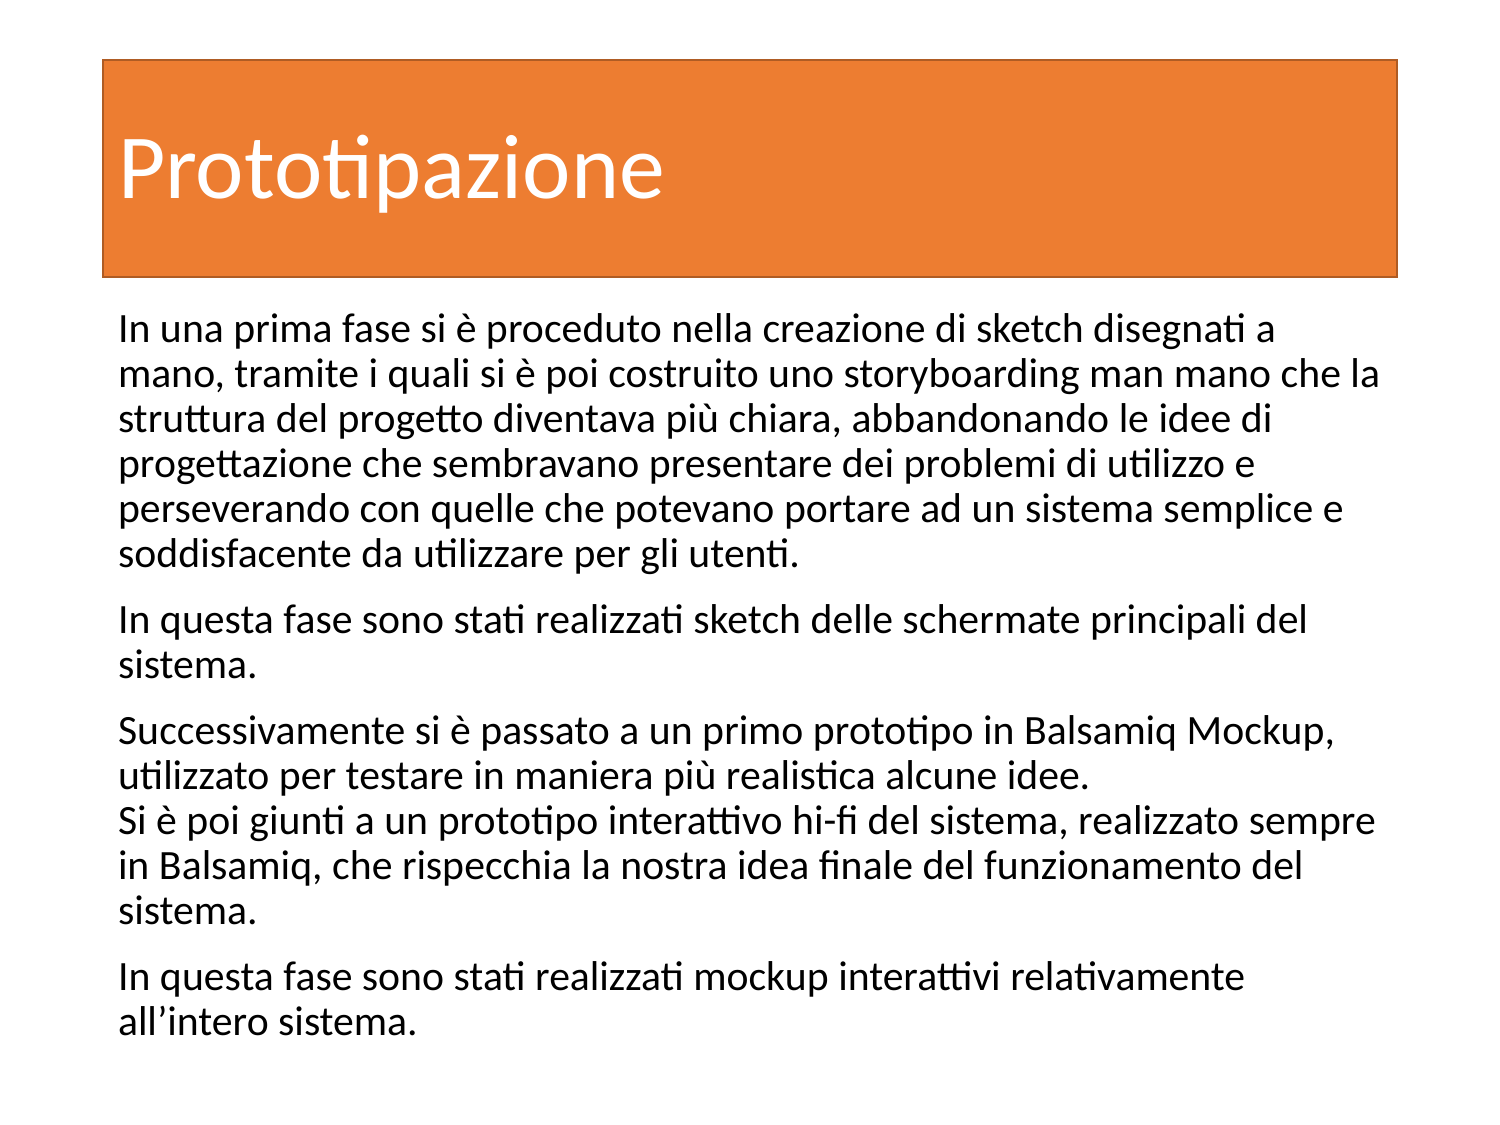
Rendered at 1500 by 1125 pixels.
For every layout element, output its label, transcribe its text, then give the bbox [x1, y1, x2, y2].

title Prototipazione [102, 59, 1398, 278]
list In una prima fase si è proceduto nella creazione di sketch disegnati a mano, tramite i quali si è poi costruito uno storyboarding man mano che la struttura del progetto diventava più chiara, abbandonando le idee di progettazione che sembravano presentare dei problemi di utilizzo e perseverando con quelle che potevano portare ad un sistema semplice e soddisfacente da utilizzare per gli utenti. In questa fase sono stati realizzati sketch delle schermate principali del sistema. Successivamente si è passato a un primo prototipo in Balsamiq Mockup, utilizzato per testare in maniera più realistica alcune idee. Si è poi giunti a un prototipo interattivo hi-fi del sistema, realizzato sempre in Balsamiq, che rispecchia la nostra idea finale del funzionamento del sistema. In questa fase sono stati realizzati mockup interattivi relativamente all’intero sistema. [103, 299, 1397, 1043]
